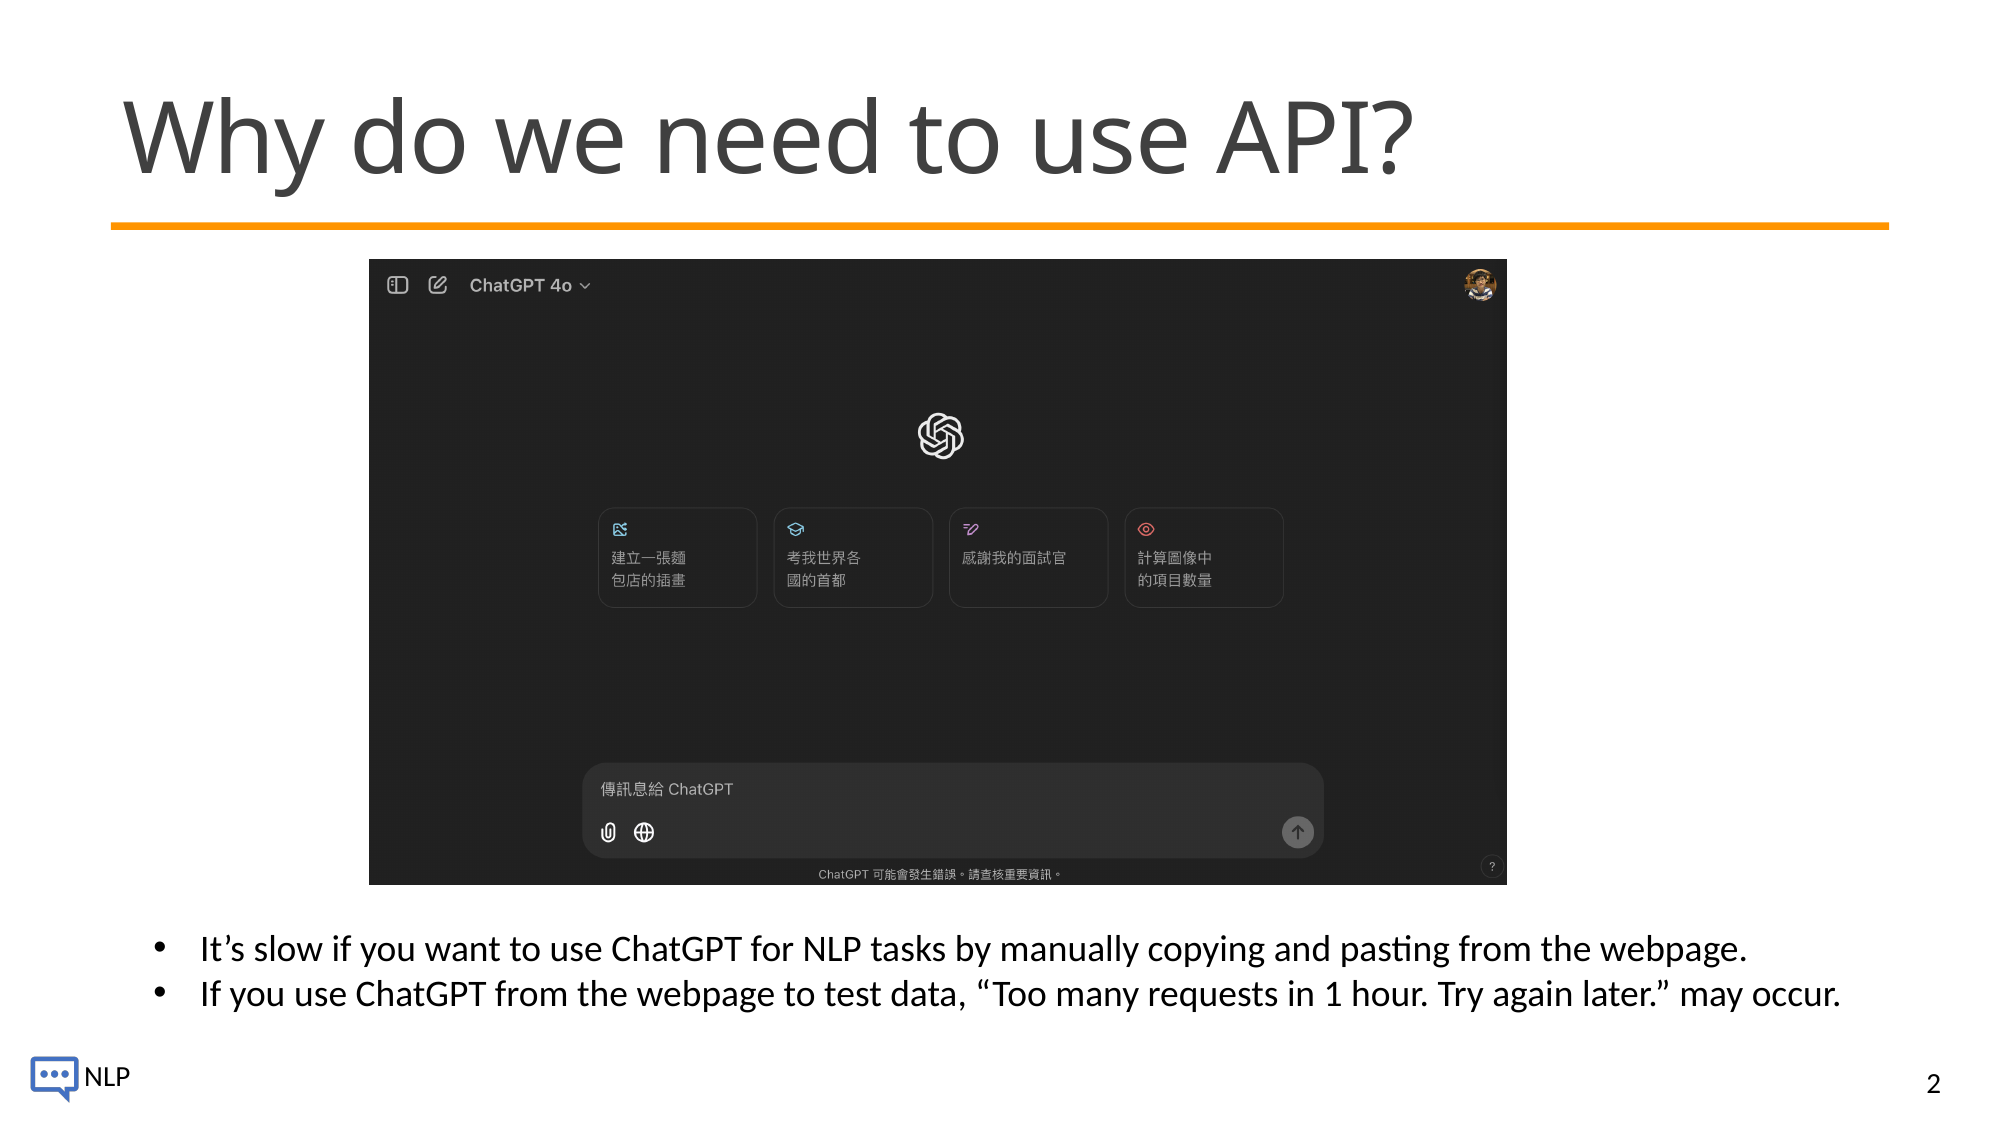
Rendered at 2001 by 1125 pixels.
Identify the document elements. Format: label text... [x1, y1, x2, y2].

picture [23, 1047, 86, 1110]
title Why do we need to use API? [107, 58, 1899, 228]
text_box It’s slow if you want to use ChatGPT for NLP tasks by manually copying and pasting from the webpage. If you use ChatGPT from the webpage to test data, “Too many requests in 1 hour. Try again later.” may occur. [138, 916, 1862, 1022]
slide_number 2 [1740, 1052, 1957, 1113]
picture [369, 258, 1508, 886]
